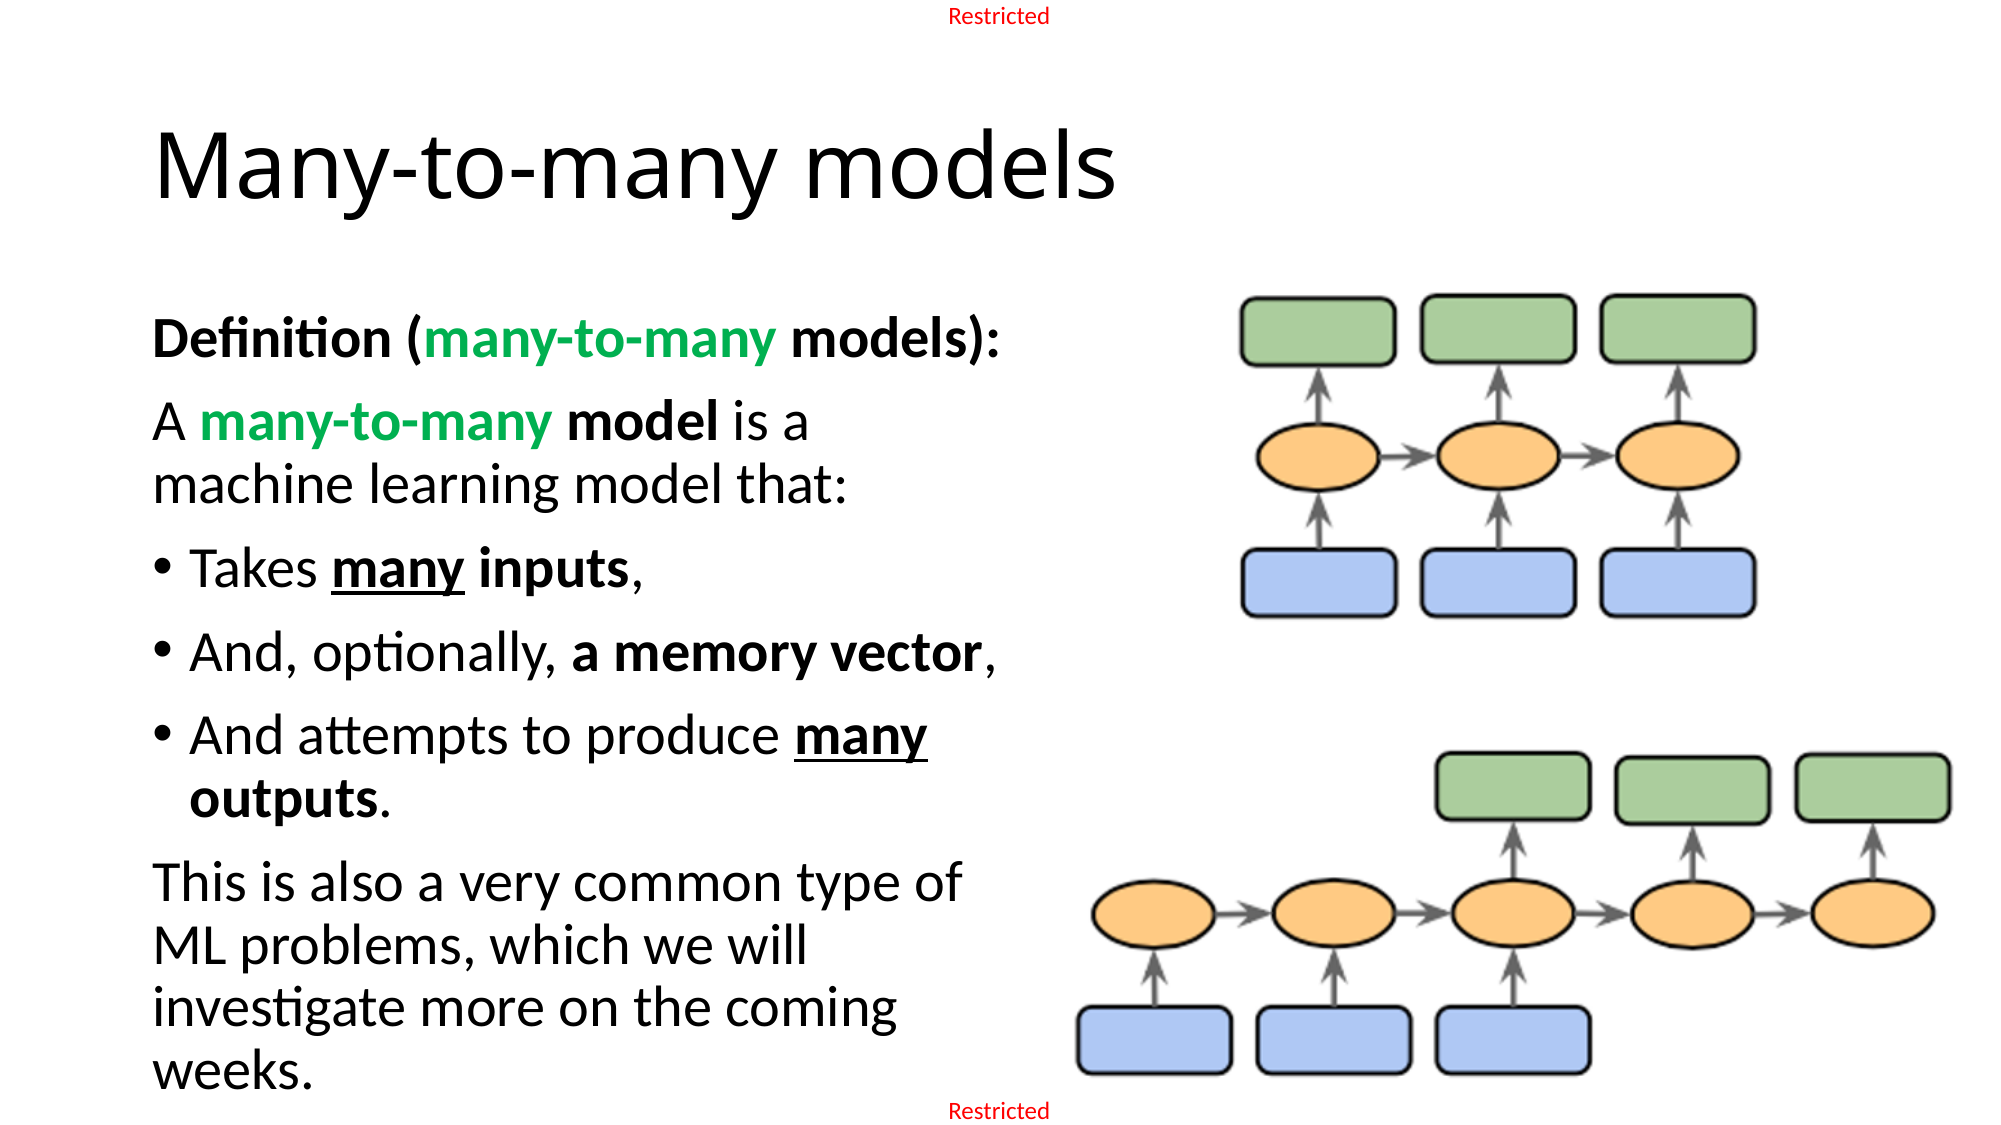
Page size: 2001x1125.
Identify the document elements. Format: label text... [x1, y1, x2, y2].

picture [1228, 264, 1780, 629]
title Many-to-many models [137, 59, 1863, 278]
list Definition (many-to-many models): A many-to-many model is a machine learning model that: Takes many inputs, And, optionally, a memory vector, And attempts to produce many outputs. This is also a very common type of ML problems, which we will investigate more on the coming weeks. [137, 299, 1029, 1125]
picture [1049, 717, 2000, 1082]
